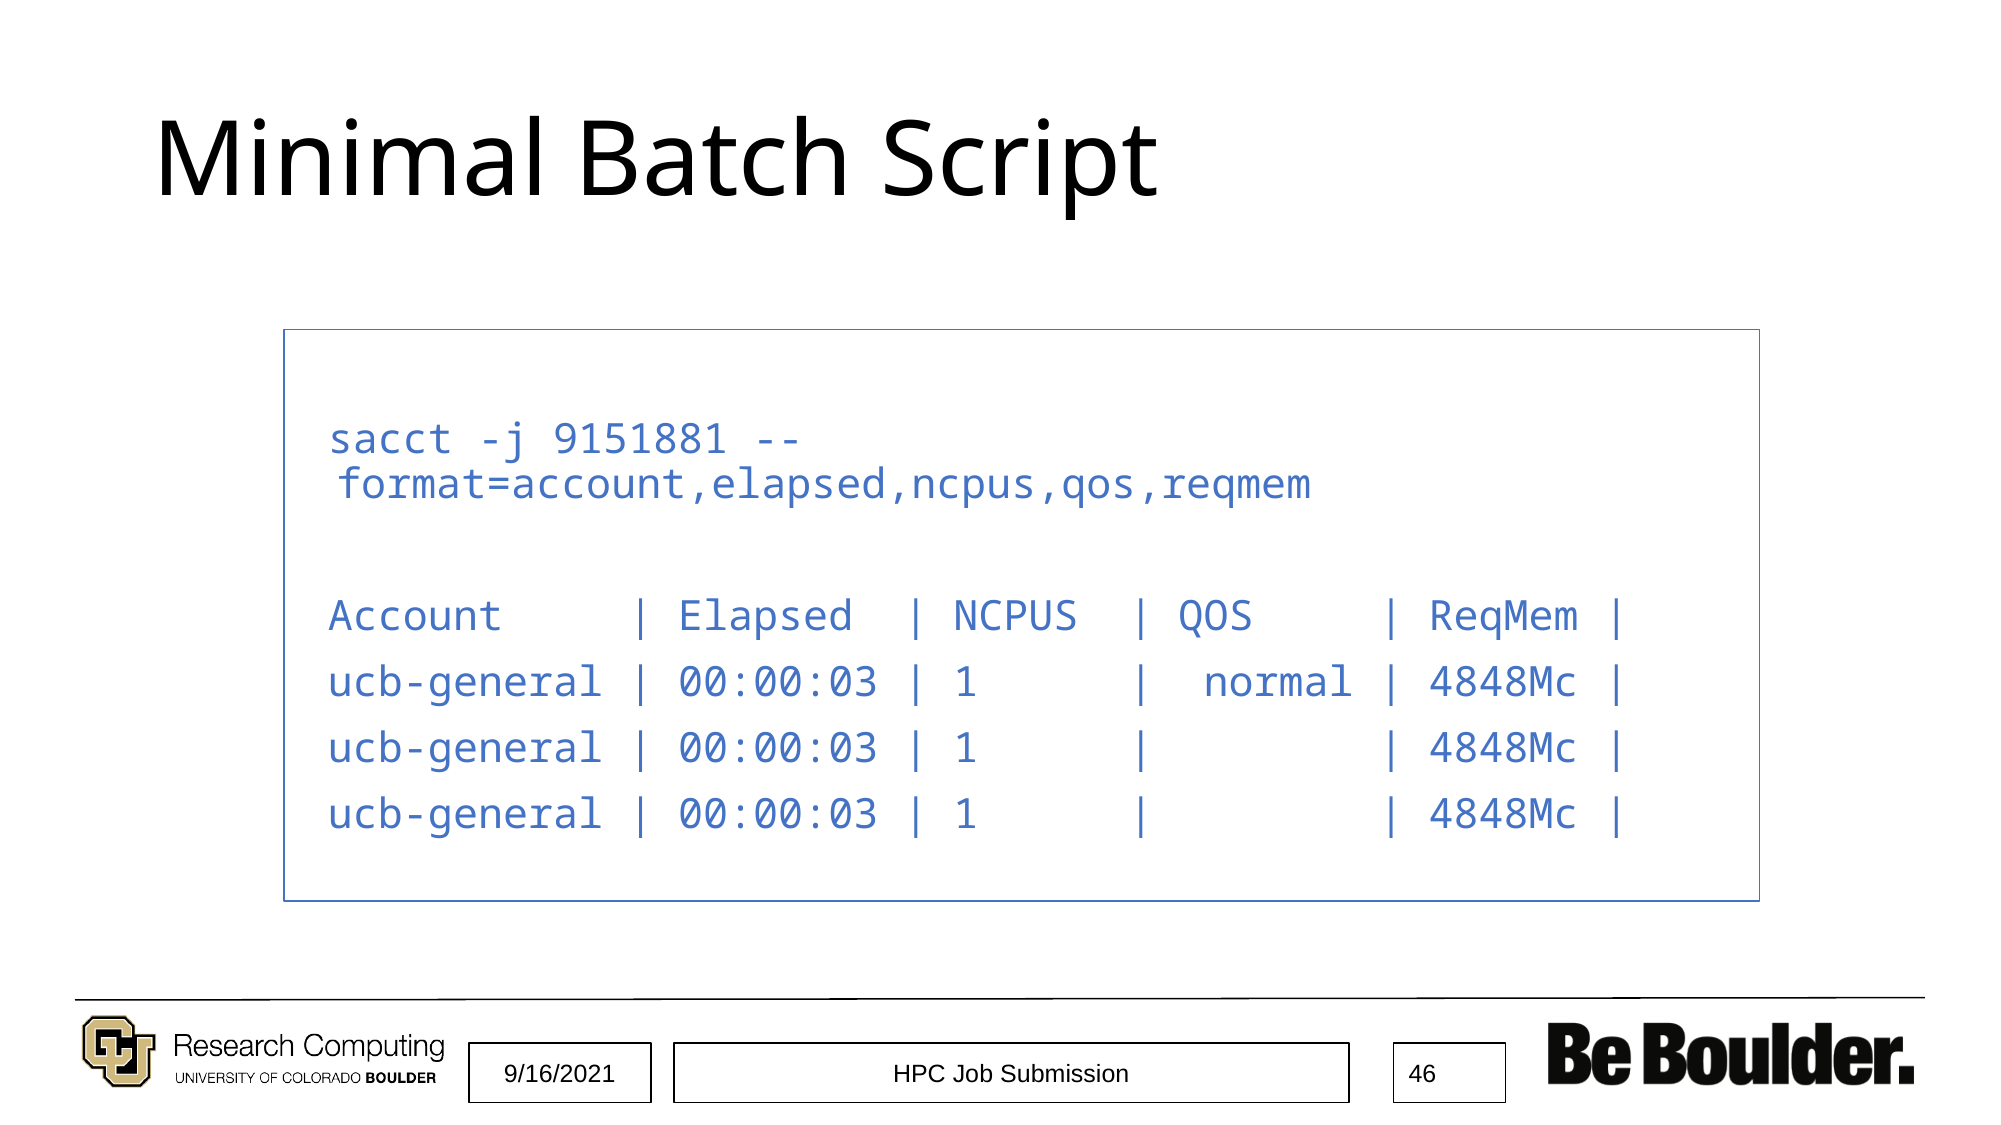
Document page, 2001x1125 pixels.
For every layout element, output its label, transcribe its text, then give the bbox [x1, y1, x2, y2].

picture [81, 1015, 444, 1088]
footer HPC Job Submission [673, 1042, 1350, 1103]
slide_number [468, 1042, 652, 1103]
slide_number ‹#› [1393, 1042, 1506, 1103]
list sacct -j 9151881 --format=account,elapsed,ncpus,qos,reqmem Account | Elapsed | NCPUS | QOS | ReqMem | ucb-general | 00:00:03 | 1 | normal | 4848Mc | ucb-general | 00:00:03 | 1 | | 4848Mc | ucb-general | 00:00:03 | 1 | | 4848Mc | [283, 329, 1760, 901]
title Minimal Batch Script [137, 52, 1863, 271]
picture [1524, 1015, 1938, 1088]
